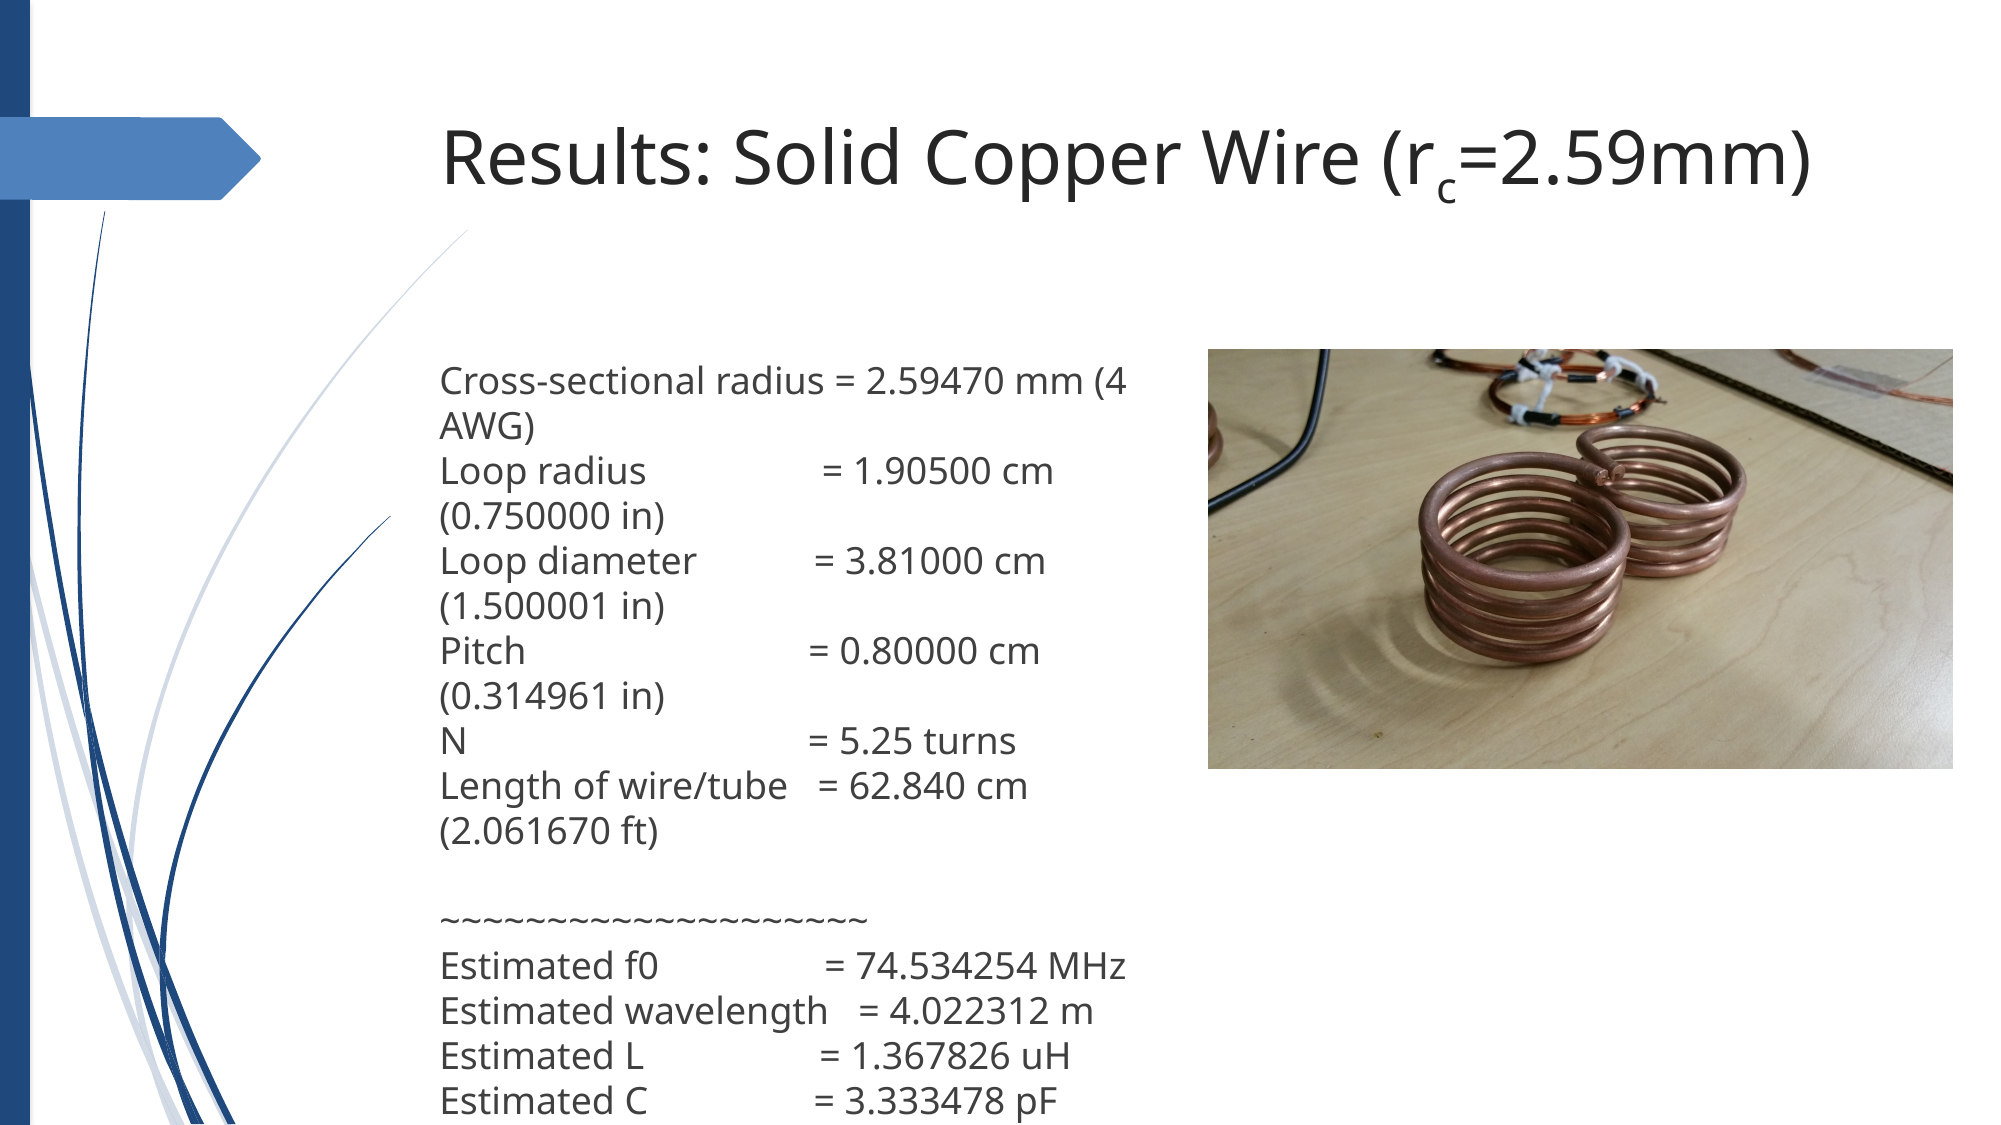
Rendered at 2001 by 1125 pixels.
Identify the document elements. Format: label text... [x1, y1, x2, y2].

text_box Cross-sectional radius = 2.59470 mm (4 AWG) Loop radius = 1.90500 cm (0.750000 in) Loop diameter = 3.81000 cm (1.500001 in) Pitch = 0.80000 cm (0.314961 in) N = 5.25 turns Length of wire/tube = 62.840 cm (2.061670 ft) ~~~~~~~~~~~~~~~~~~~~ Estimated f0 = 74.534254 MHz Estimated wavelength = 4.022312 m Estimated L = 1.367826 uH Estimated C = 3.333478 pF External Capacitor = N/A Estimated Q = 8025.117251 Gamma (Loss) = 29177.924374 Radiation Resistance = 0.036998 Ohmic Resistance = 0.042823 Measured Resonance Frequency ≃ 14MHz [424, 349, 1163, 970]
text_box Results: Solid Copper Wire (rc=2.59mm) [425, 102, 1888, 313]
picture [1207, 349, 1953, 769]
